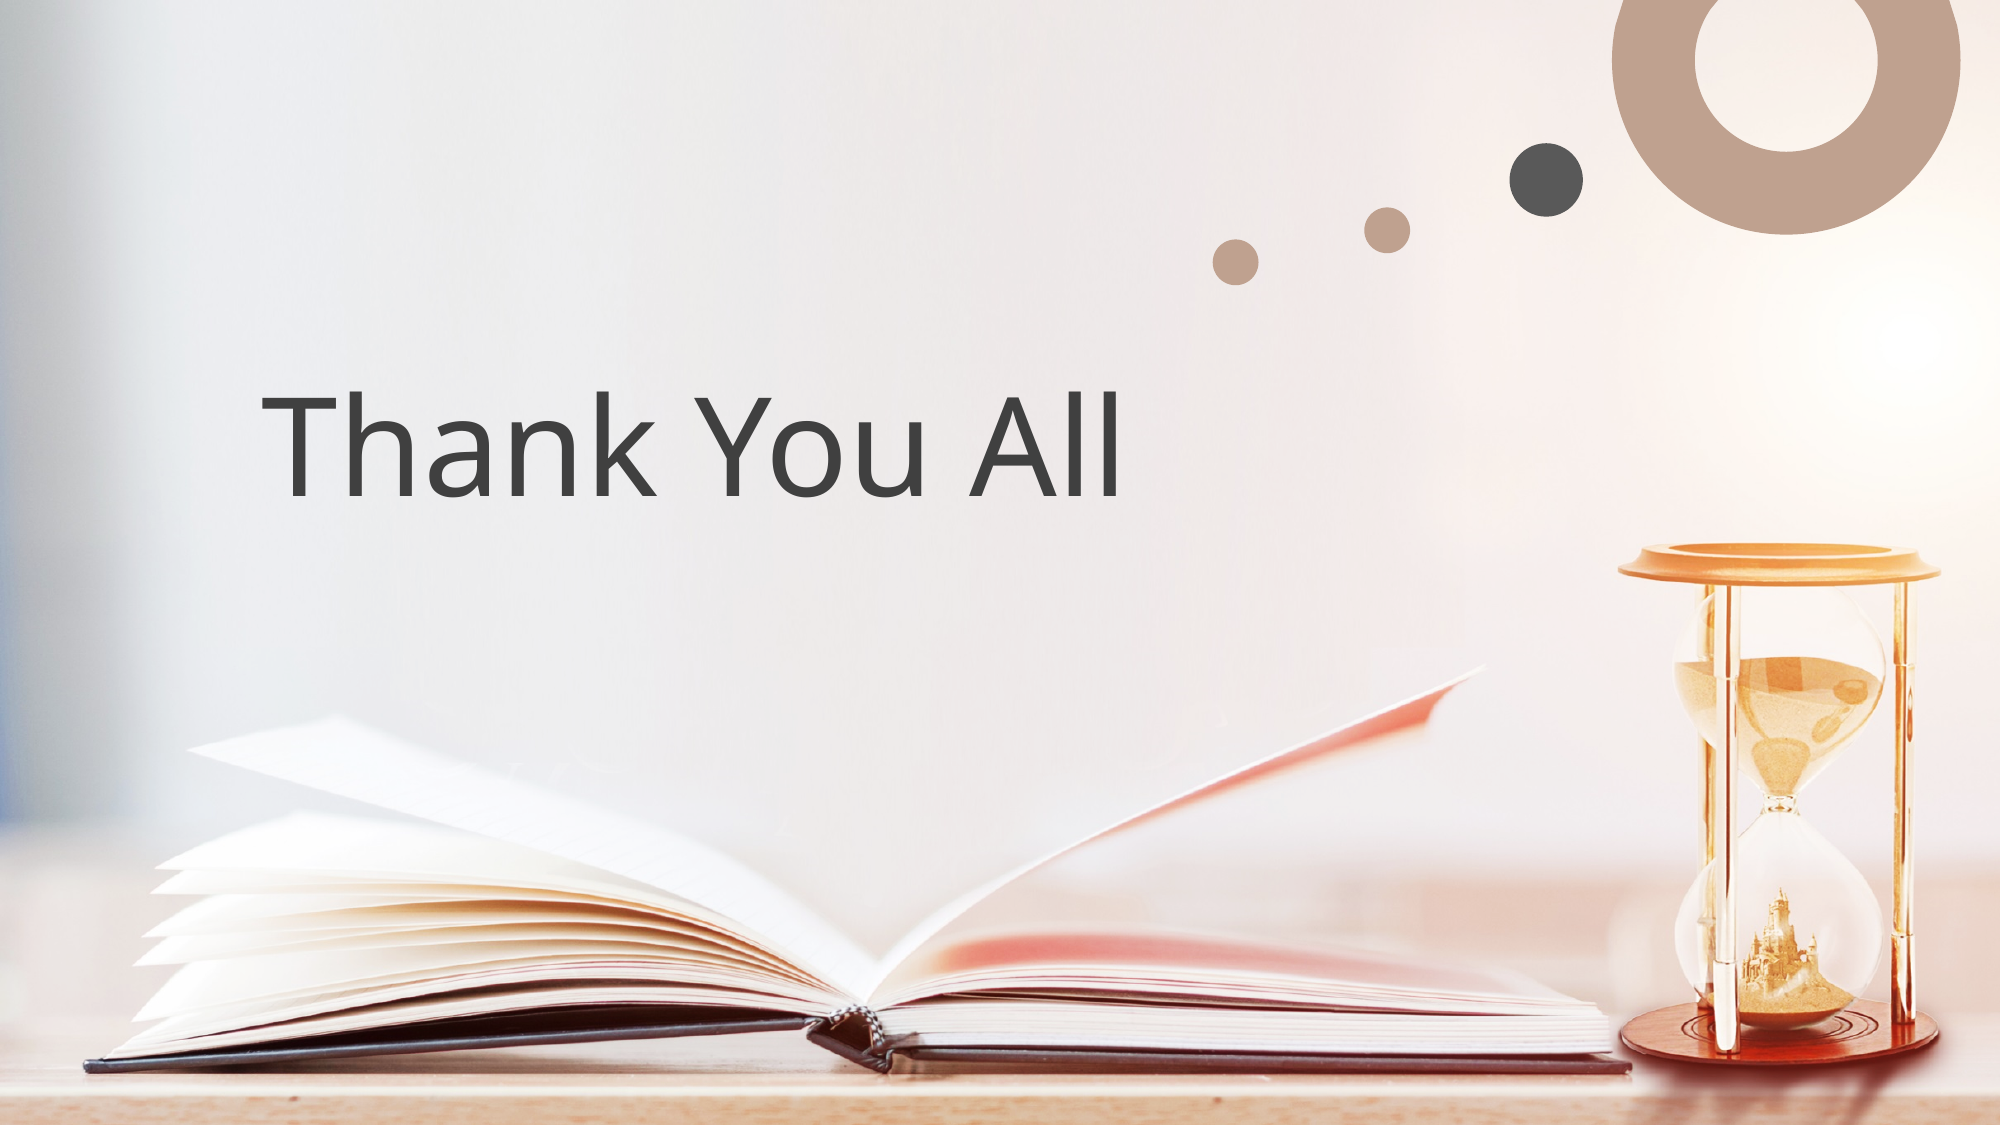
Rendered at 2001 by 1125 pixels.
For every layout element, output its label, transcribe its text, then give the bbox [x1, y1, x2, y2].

picture [0, 0, 2000, 1125]
text_box Thank You All [247, 351, 1144, 532]
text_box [1212, 0, 1961, 286]
